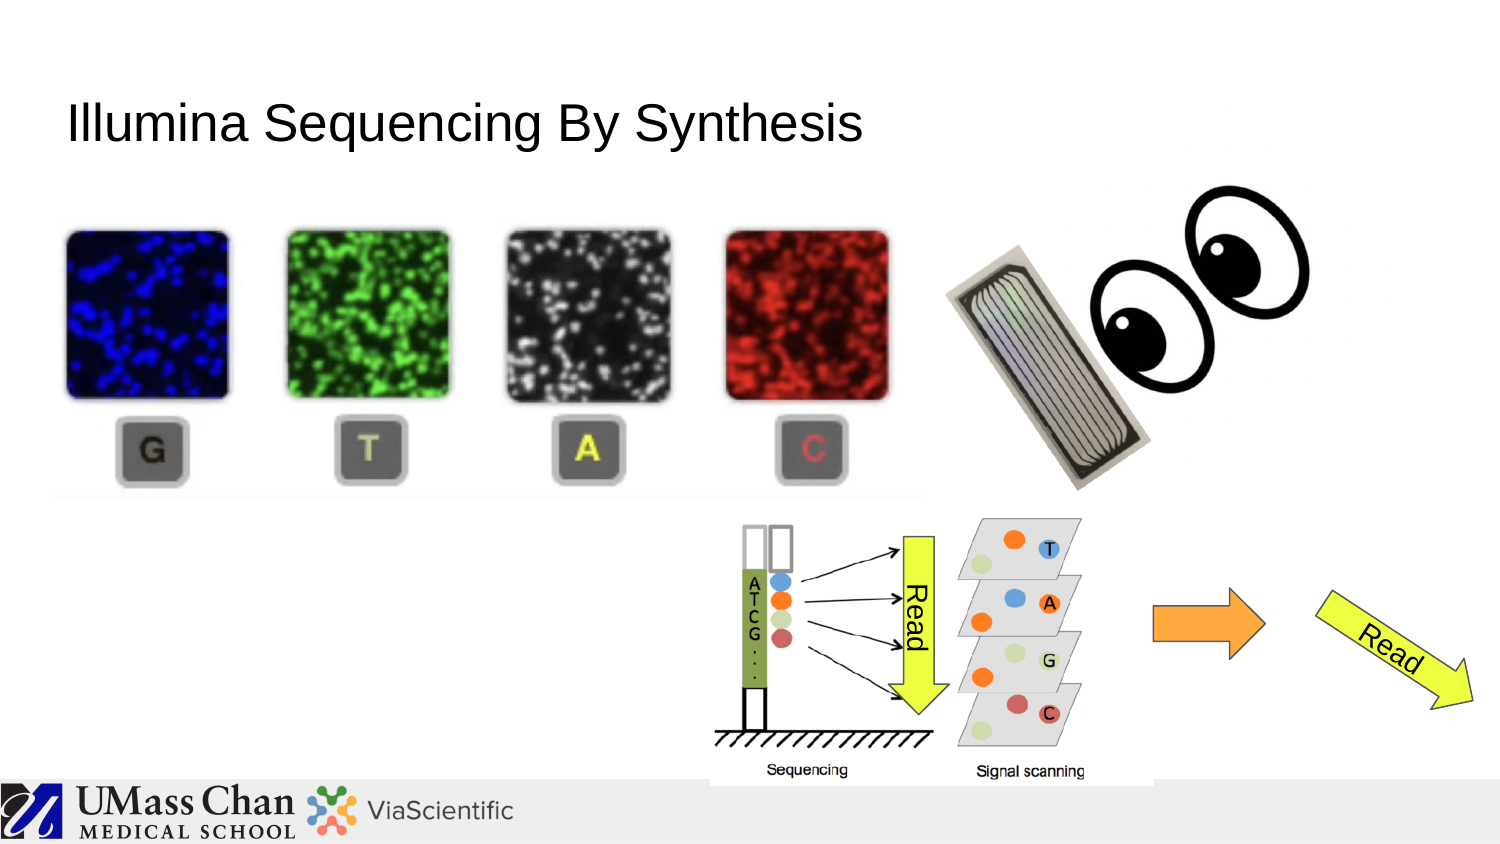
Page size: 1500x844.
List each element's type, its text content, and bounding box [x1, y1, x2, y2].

picture [306, 783, 515, 840]
picture [0, 783, 296, 839]
title Illumina Sequencing By Synthesis [51, 72, 1449, 167]
text_box [1159, 587, 1266, 660]
picture [926, 73, 1420, 503]
text_box Read [1315, 590, 1473, 710]
picture [709, 504, 1154, 787]
picture [50, 204, 925, 500]
